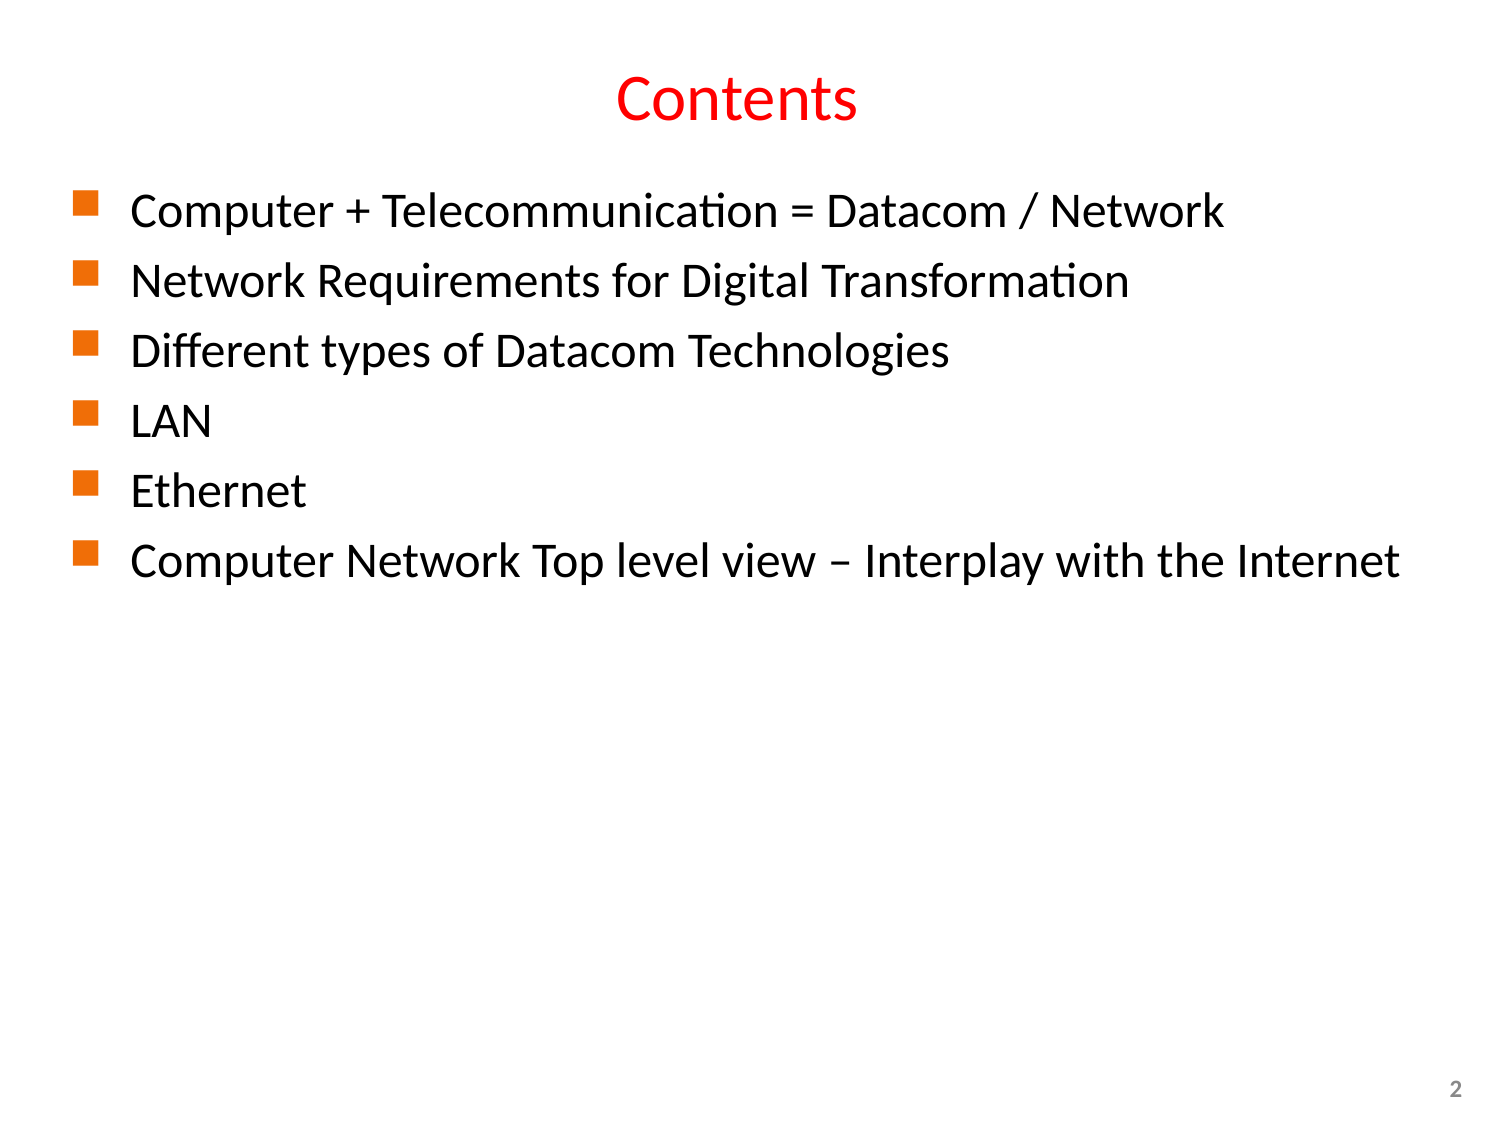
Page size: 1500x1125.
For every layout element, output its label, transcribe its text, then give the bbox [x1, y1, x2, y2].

list Computer + Telecommunication = Datacom / Network Network Requirements for Digital Transformation Different types of Datacom Technologies LAN Ethernet Computer Network Top level view – Interplay with the Internet [59, 169, 1435, 1044]
title Contents [63, 30, 1412, 156]
